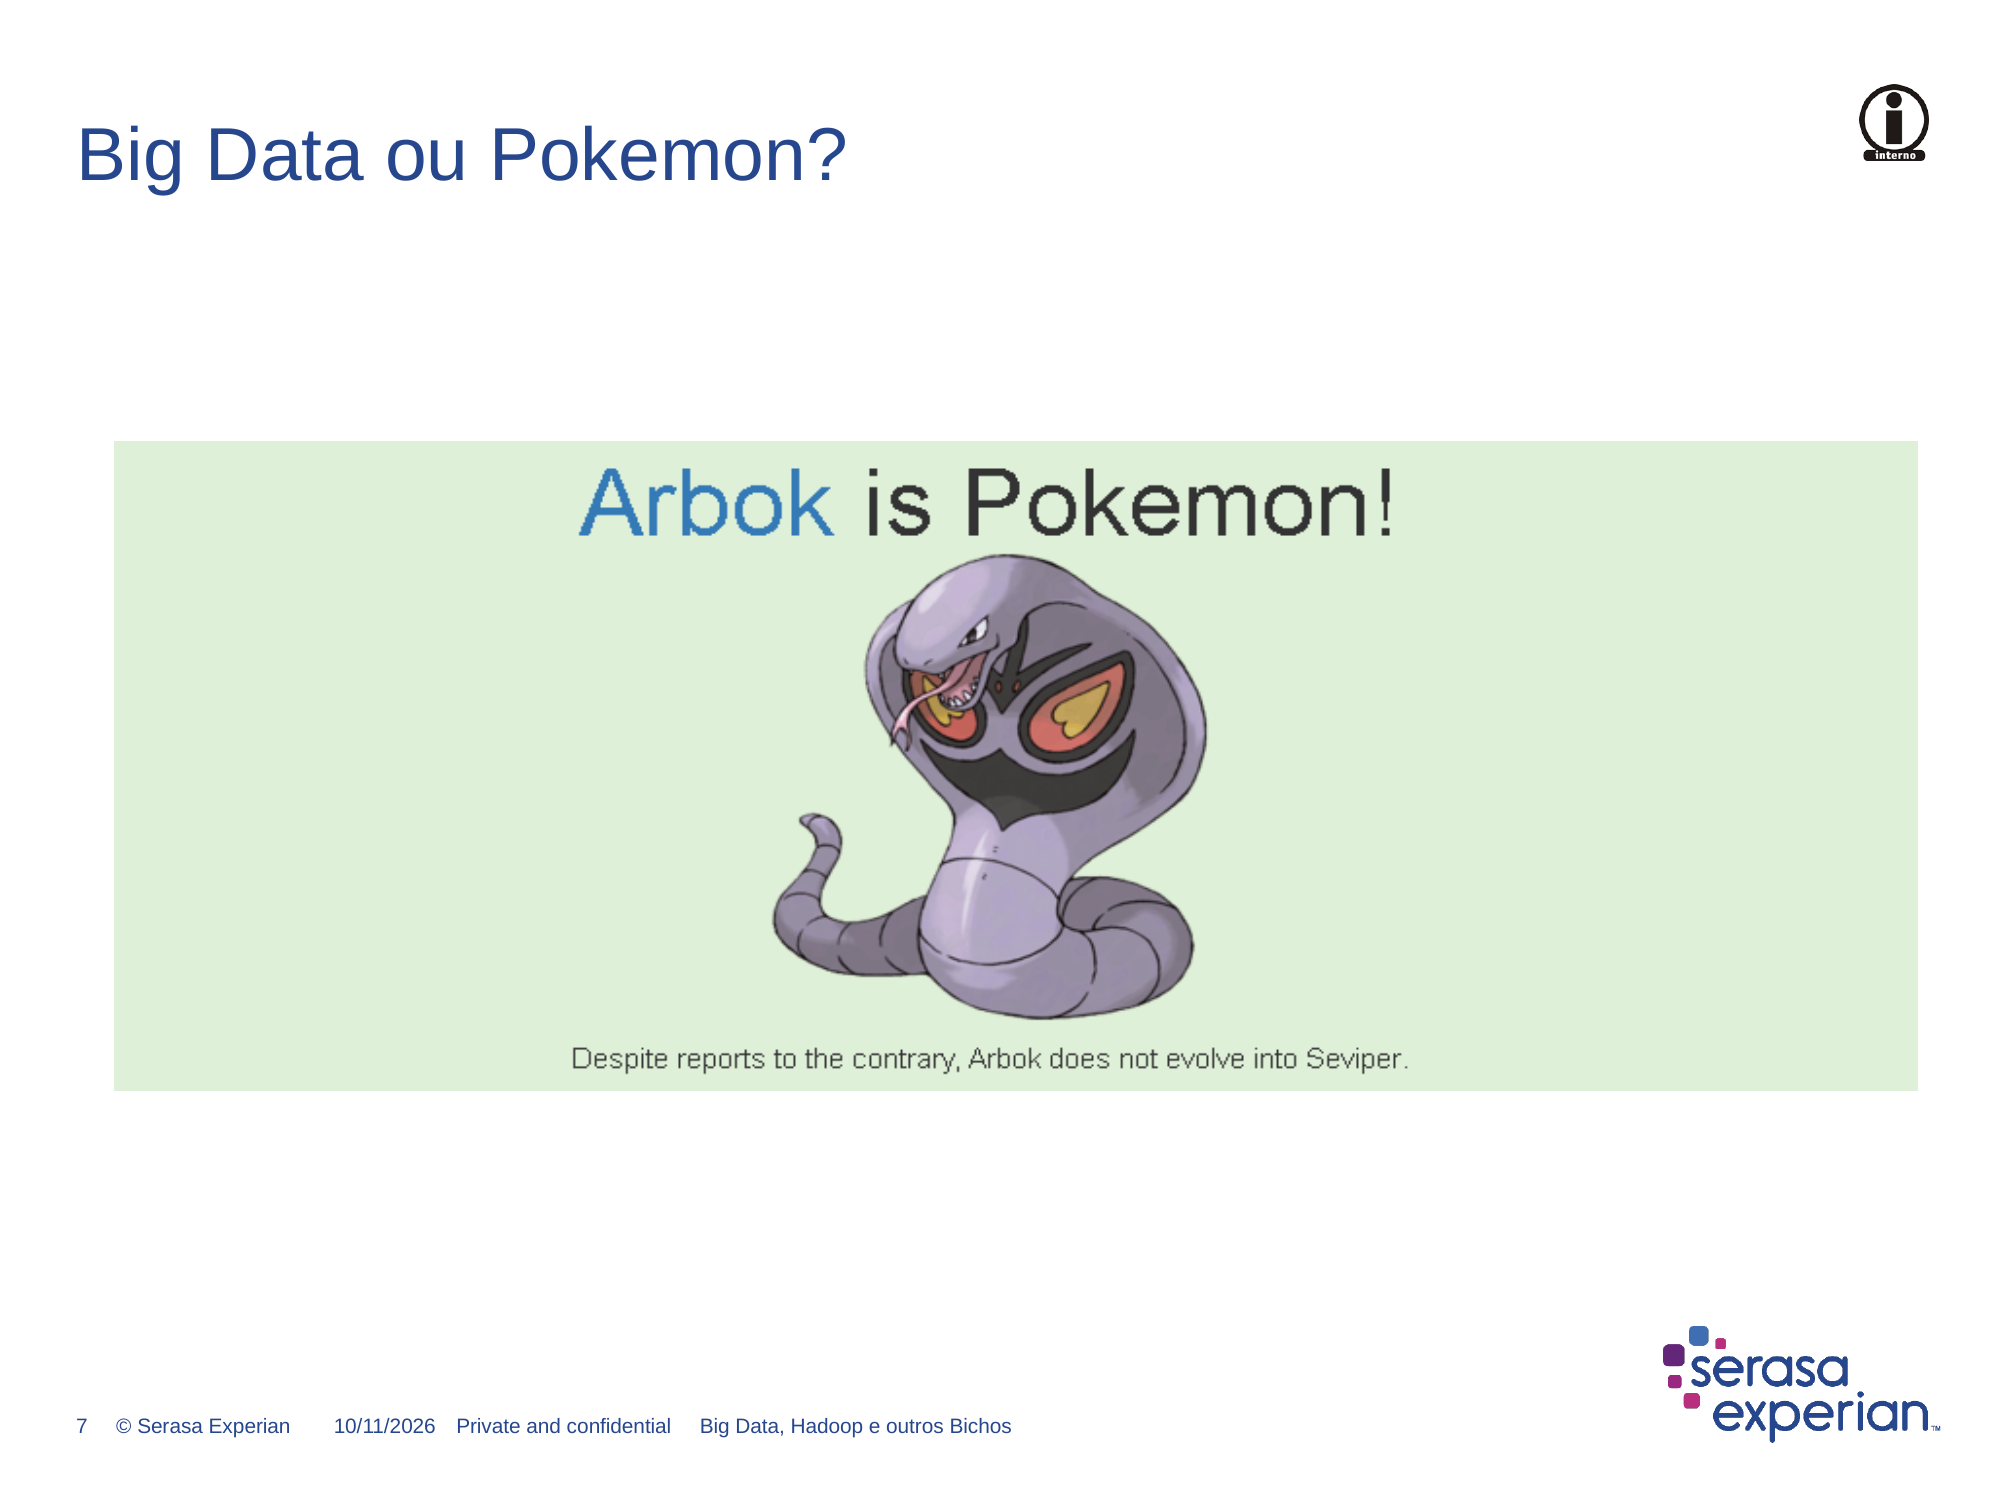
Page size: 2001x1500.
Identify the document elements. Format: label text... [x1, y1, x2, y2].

title Big Data ou Pokemon? [76, 115, 1614, 336]
picture [1859, 84, 1929, 161]
footer Private and confidential Big Data, Hadoop e outros Bichos [456, 1412, 1460, 1460]
picture [1631, 1294, 1959, 1474]
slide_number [333, 1412, 452, 1460]
picture [114, 441, 1918, 1091]
